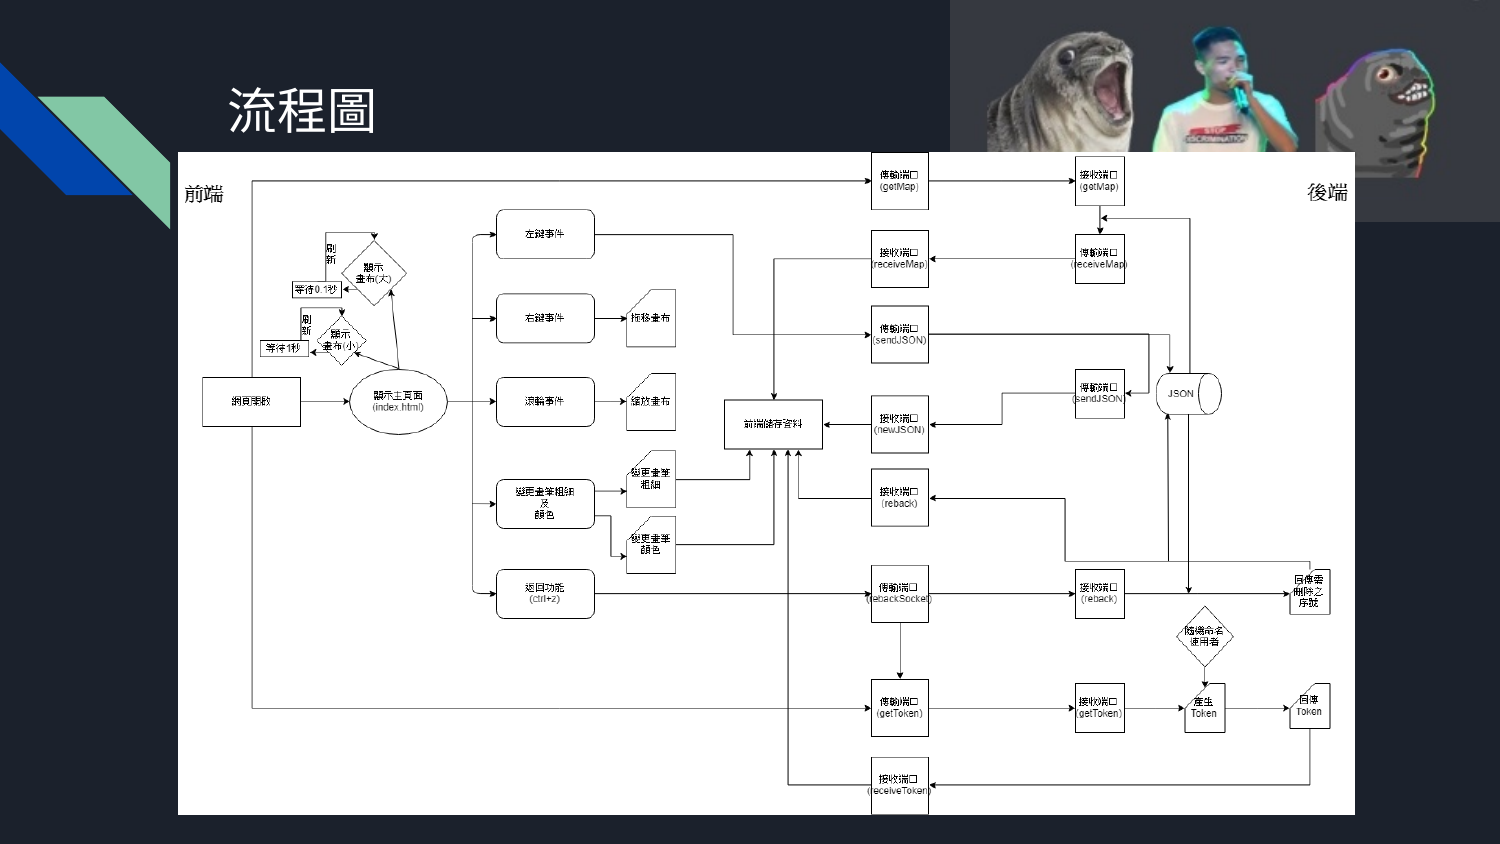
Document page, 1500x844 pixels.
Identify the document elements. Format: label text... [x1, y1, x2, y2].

title 流程圖 [212, 64, 944, 150]
picture [177, 0, 1500, 815]
